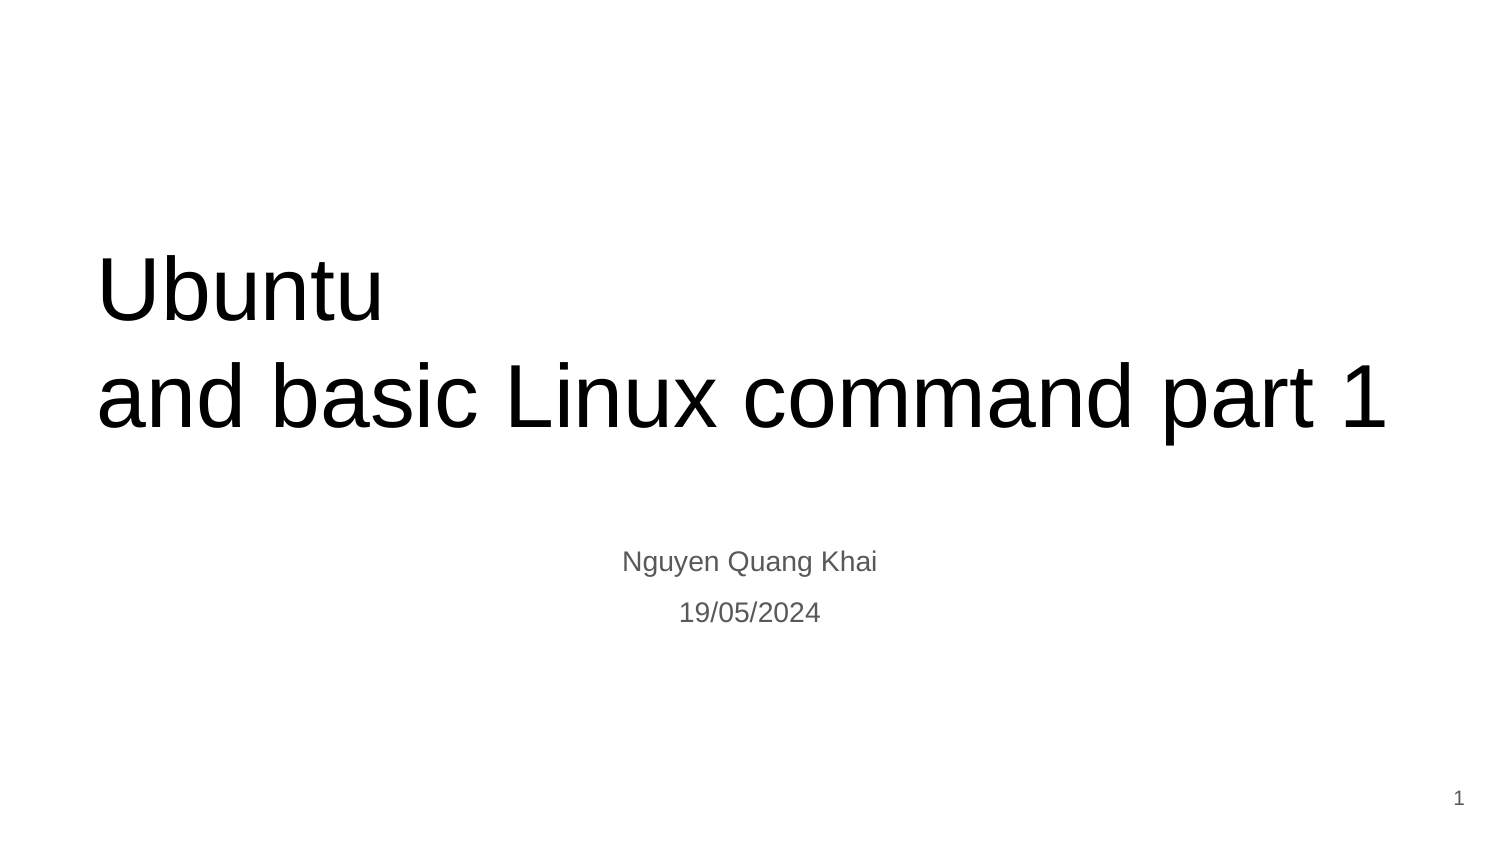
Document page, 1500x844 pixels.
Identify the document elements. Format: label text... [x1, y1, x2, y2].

title Ubuntu and basic Linux command part 1 [81, 195, 1419, 461]
subtitle Nguyen Quang Khai 19/05/2024 [481, 510, 1019, 644]
slide_number ‹#› [1389, 764, 1480, 830]
